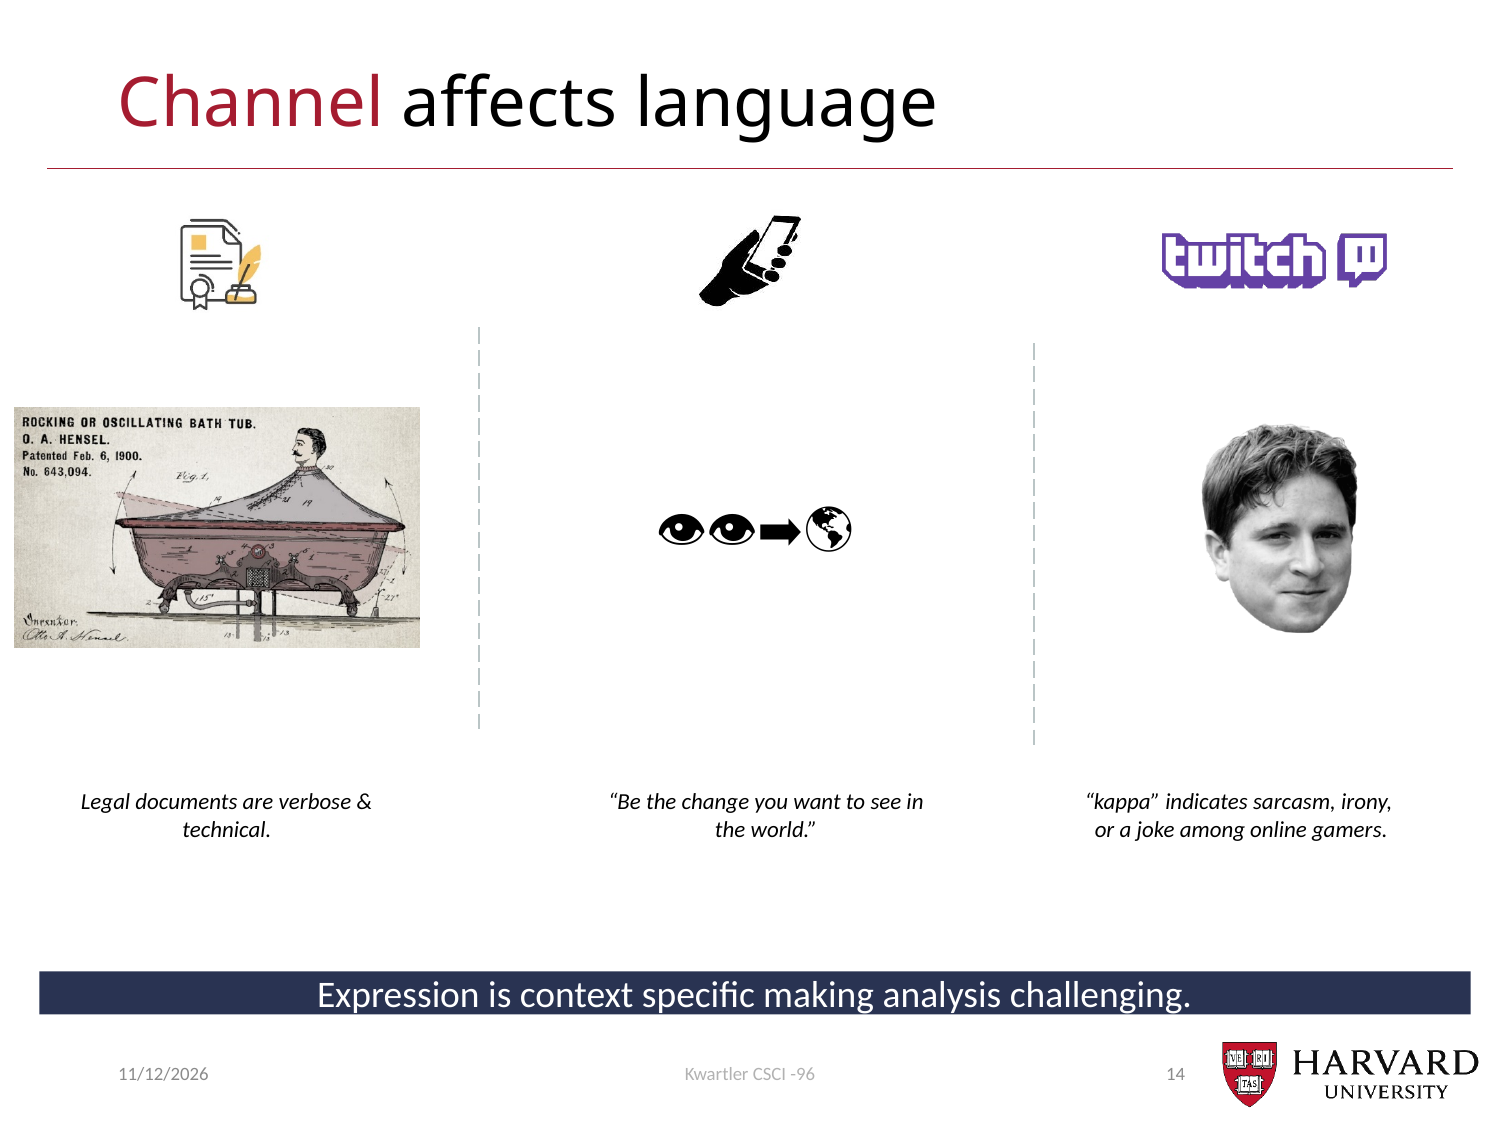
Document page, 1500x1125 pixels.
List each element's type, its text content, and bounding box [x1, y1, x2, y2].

footer Kwartler CSCI -96 [496, 1042, 1004, 1103]
title Channel affects language [103, 59, 1397, 157]
text_box Expression is context specific making analysis challenging. [38, 970, 1472, 1015]
picture [1200, 1024, 1500, 1125]
text_box 🐝🔀🙏👁️👁️➡️🌎 [479, 489, 1032, 565]
text_box “Be the change you want to see in the world.” [587, 779, 945, 850]
text_box “kappa” indicates sarcasm, irony, or a joke among online gamers. [1059, 779, 1424, 850]
picture [14, 407, 420, 648]
picture [686, 197, 814, 324]
picture [1151, 400, 1407, 656]
text_box Legal documents are verbose & technical. [60, 779, 394, 850]
picture [1160, 231, 1388, 290]
slide_number 14 [1059, 1042, 1200, 1103]
picture [158, 202, 275, 319]
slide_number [103, 1042, 441, 1103]
